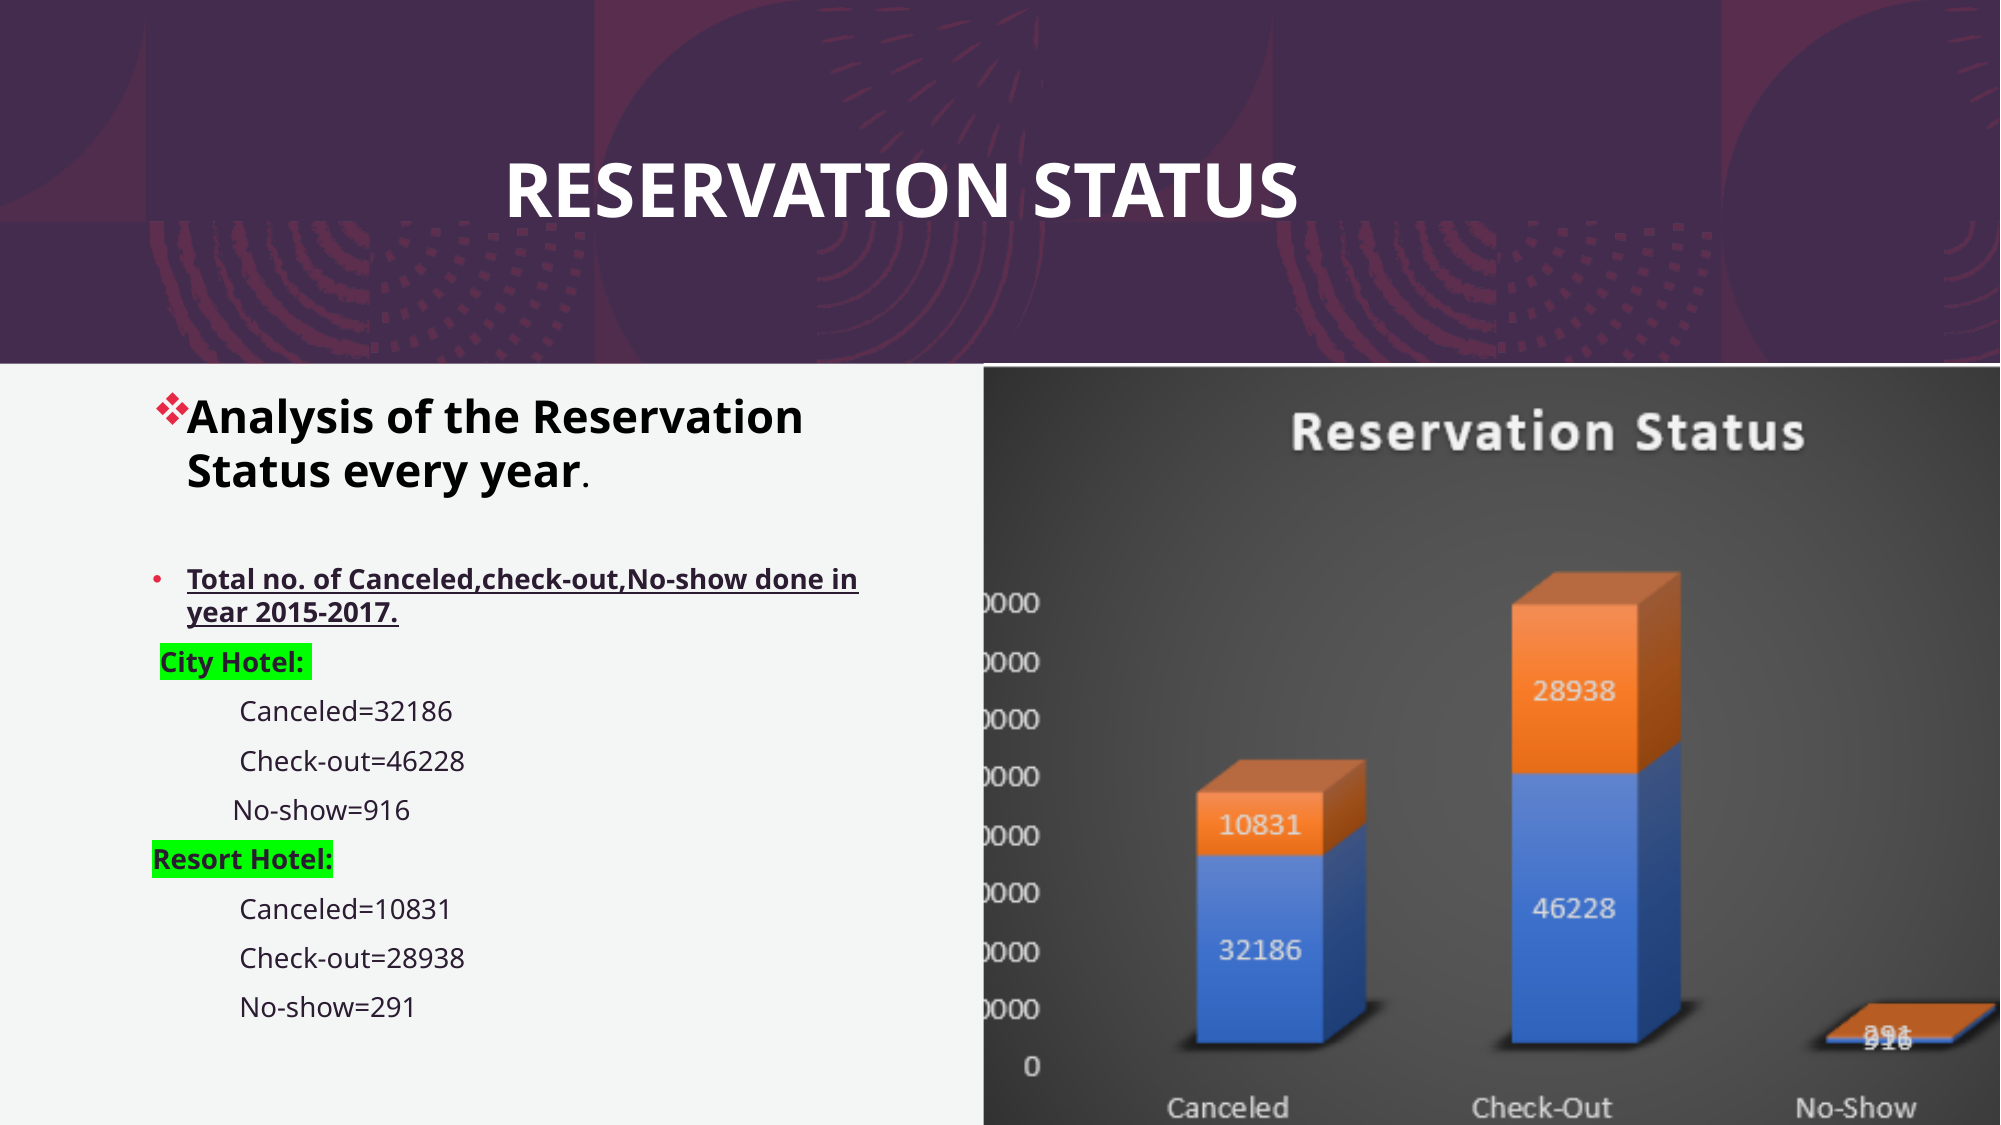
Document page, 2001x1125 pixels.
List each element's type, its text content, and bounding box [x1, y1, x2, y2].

text_box [0, 365, 983, 1125]
list Analysis of the Reservation Status every year. Total no. of Canceled,check-out,No-show done in year 2015-2017. City Hotel: Canceled=32186 Check-out=46228 No-show=916 Resort Hotel: Canceled=10831 Check-out=28938 No-show=291 [137, 377, 938, 1034]
text_box [0, 0, 2000, 365]
picture [983, 363, 2000, 1125]
title RESERVATION STATUS [137, 62, 1779, 325]
